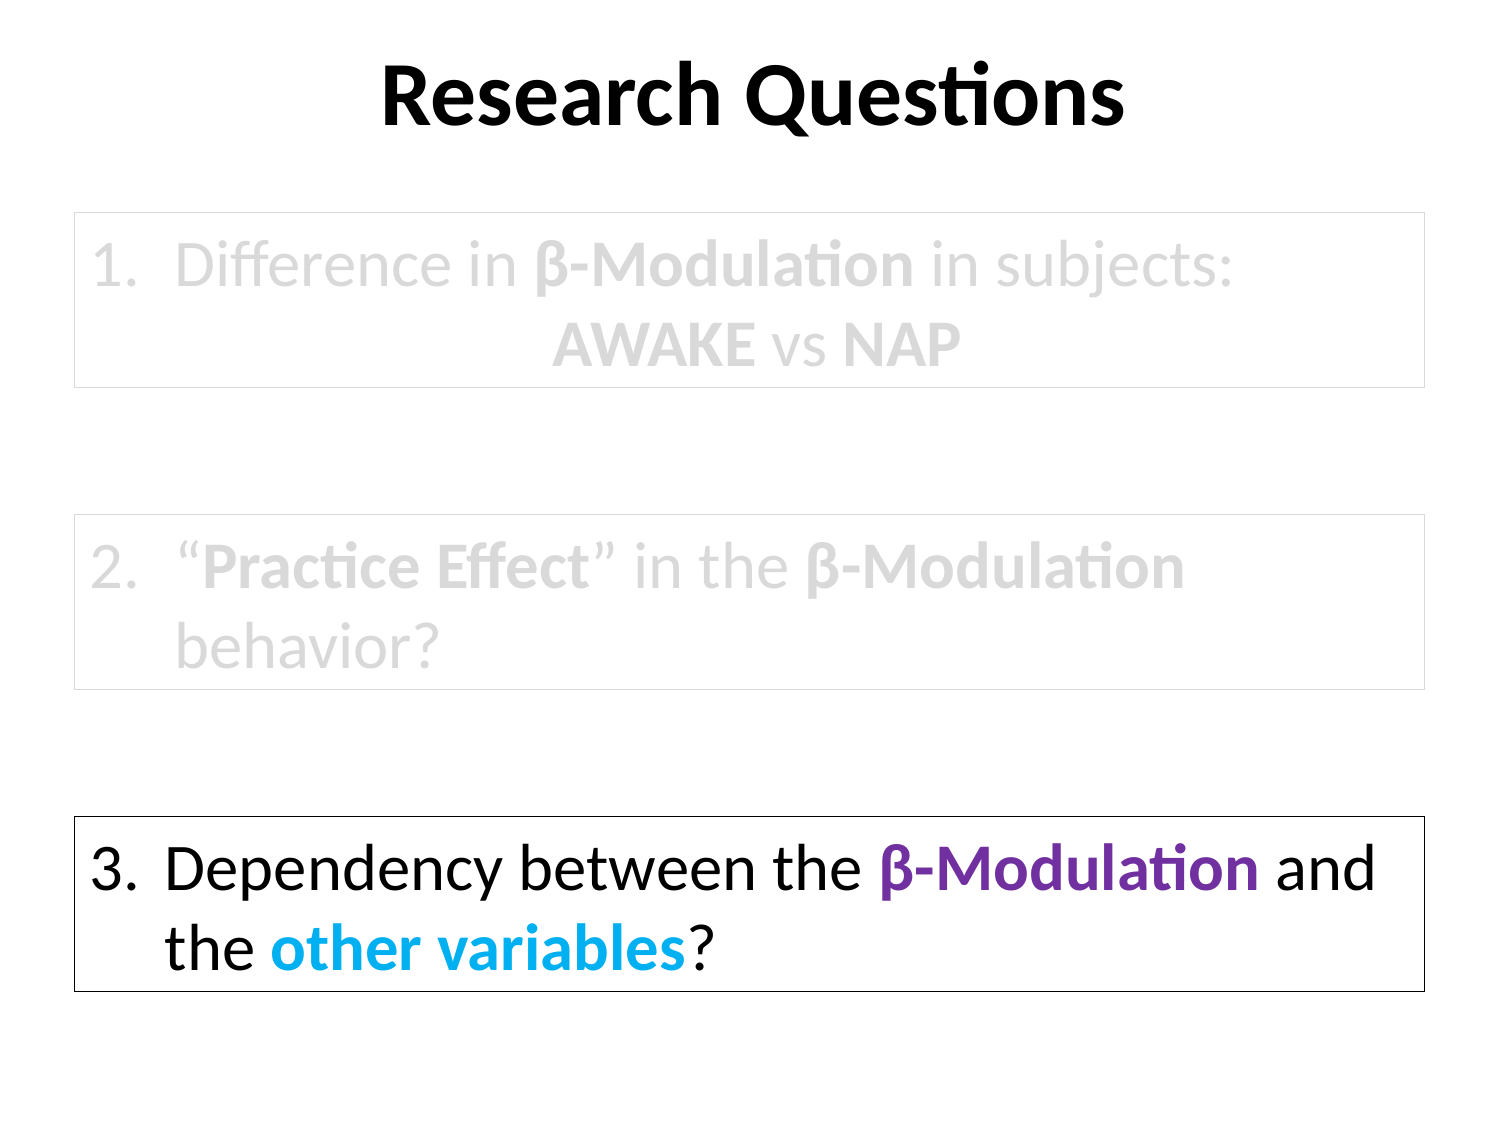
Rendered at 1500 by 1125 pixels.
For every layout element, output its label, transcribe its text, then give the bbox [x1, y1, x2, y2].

text_box Dependency between the β-Modulation and the other variables? [74, 816, 1425, 992]
title Research Questions [135, 22, 1373, 155]
text_box Difference in β-Modulation in subjects: AWAKE vs NAP [74, 212, 1425, 388]
text_box “Practice Effect” in the β-Modulation behavior? [74, 514, 1425, 690]
